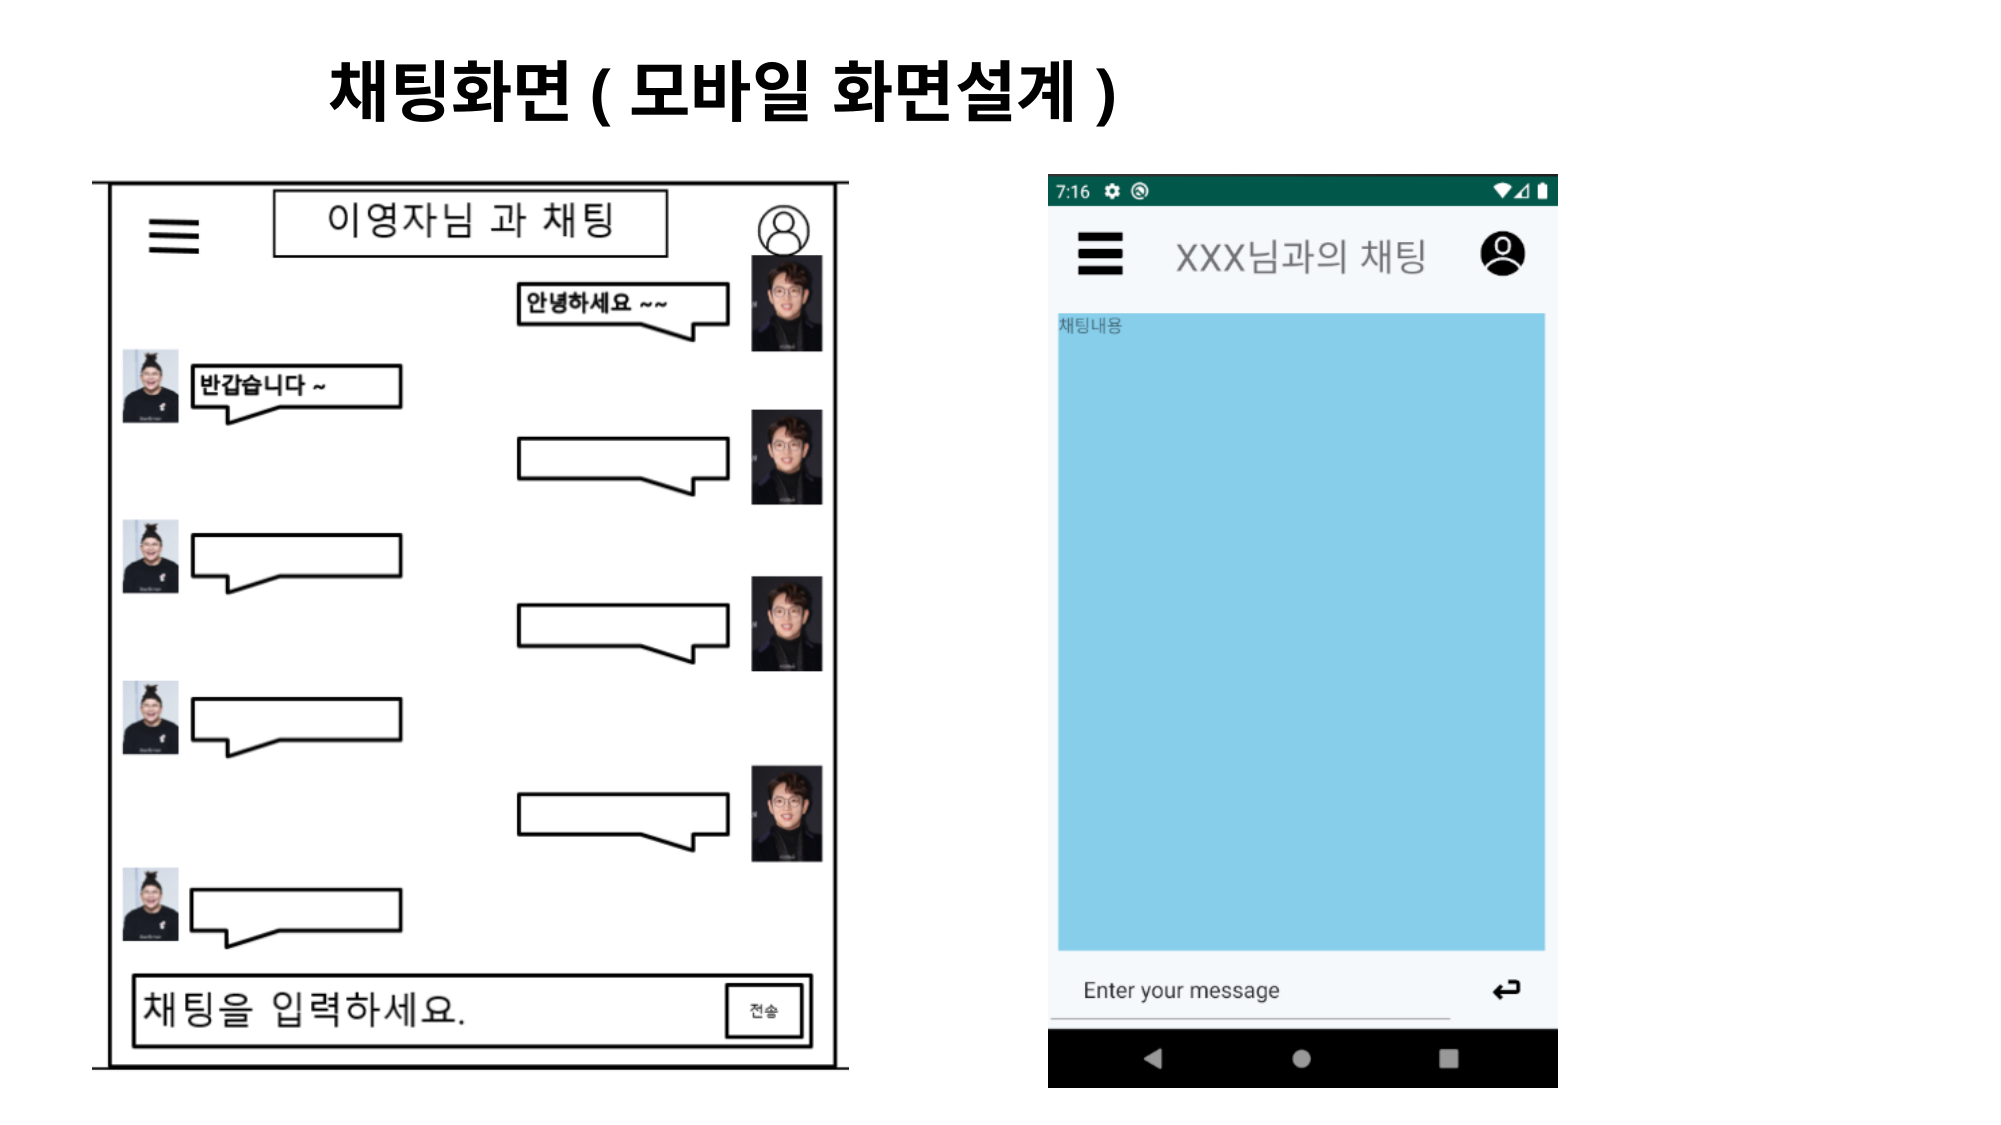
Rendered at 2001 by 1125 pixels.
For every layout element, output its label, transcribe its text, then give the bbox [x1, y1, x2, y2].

text_box 채팅화면(모바일 화면설계) [313, 42, 1513, 138]
picture [92, 174, 849, 1074]
picture [1048, 174, 1558, 1088]
